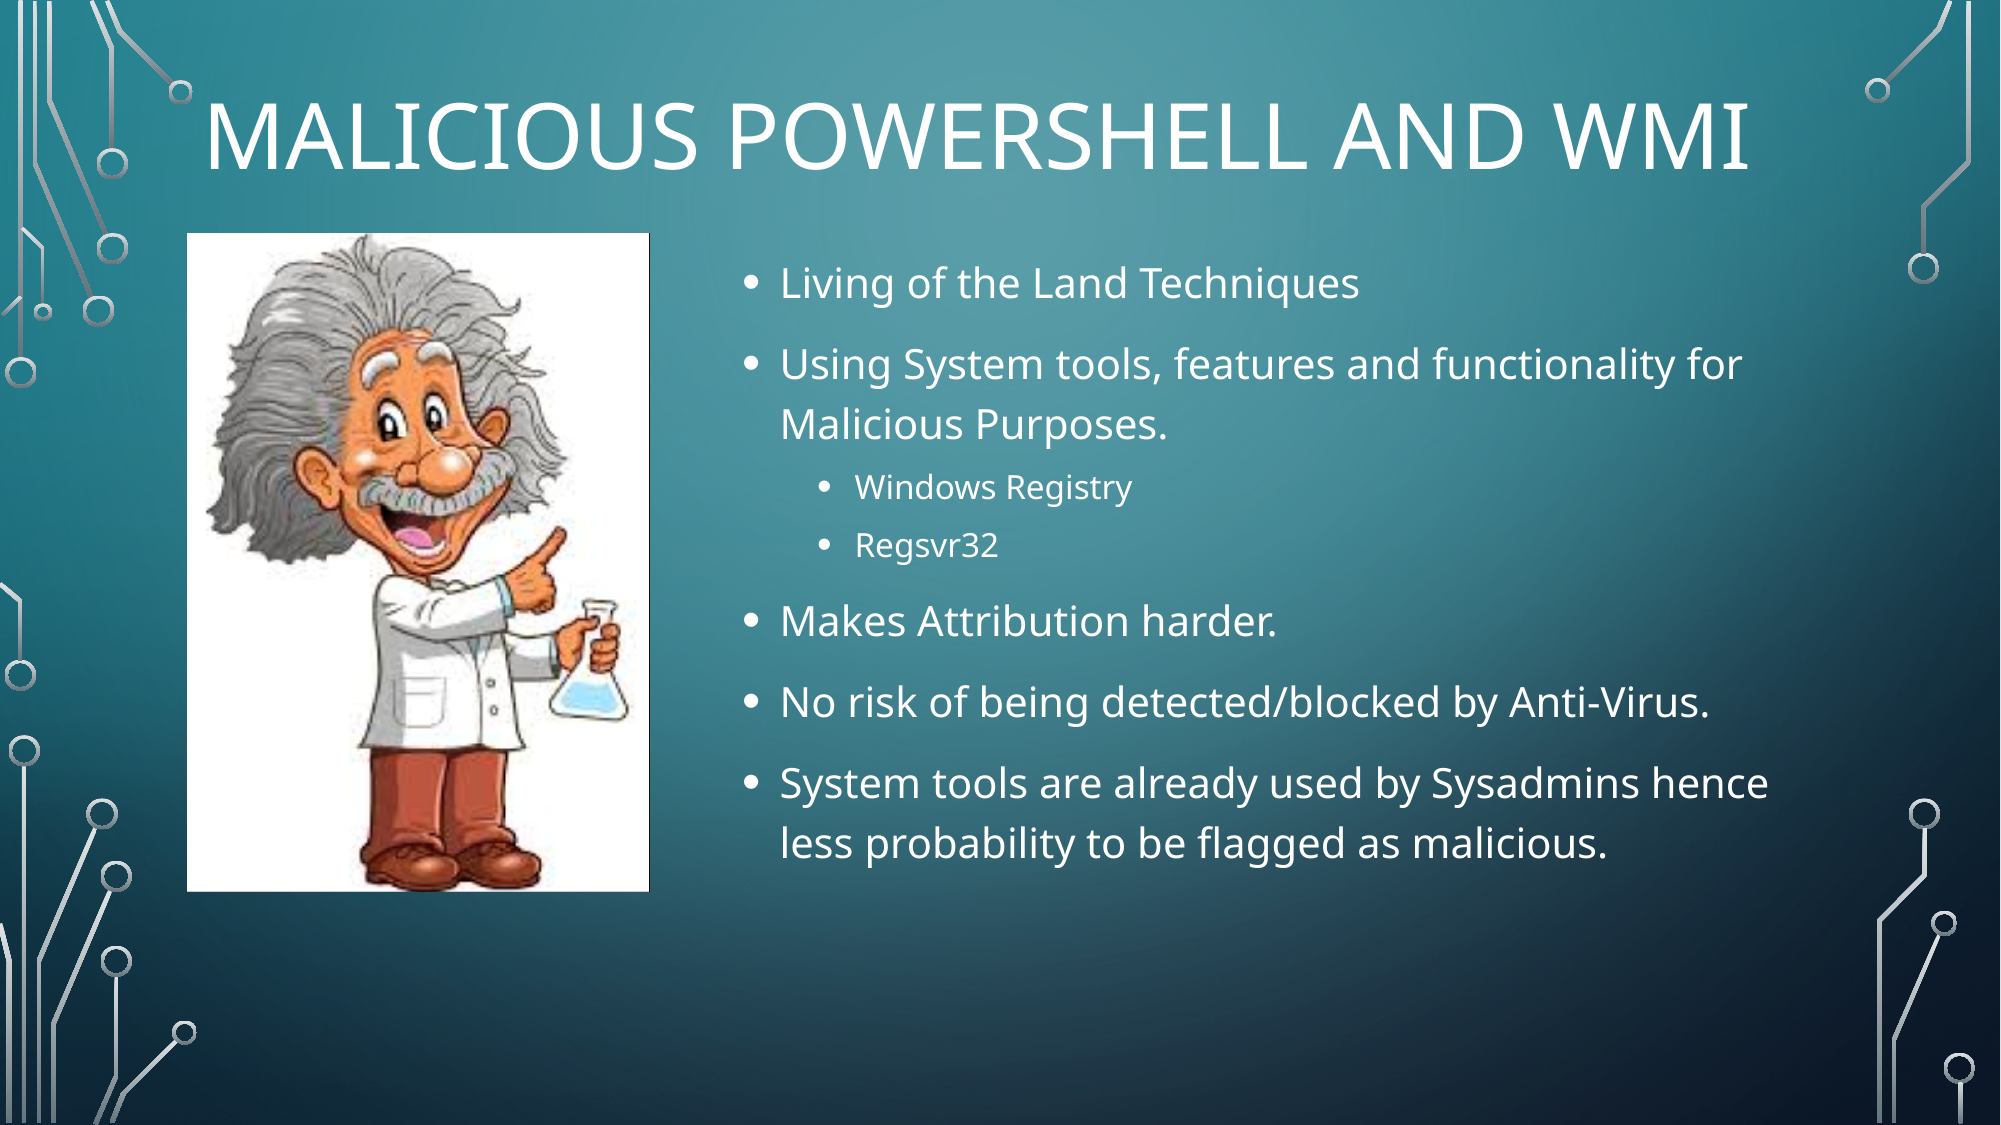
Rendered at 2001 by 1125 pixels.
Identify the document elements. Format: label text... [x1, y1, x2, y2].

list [187, 233, 650, 892]
list Living of the Land Techniques Using System tools, features and functionality for Malicious Purposes. Windows Registry Regsvr32 Makes Attribution harder. No risk of being detected/blocked by Anti-Virus. System tools are already used by Sysadmins hence less probability to be flagged as malicious. [727, 239, 1813, 977]
title Malicious powershell and WMI [187, 18, 1813, 261]
